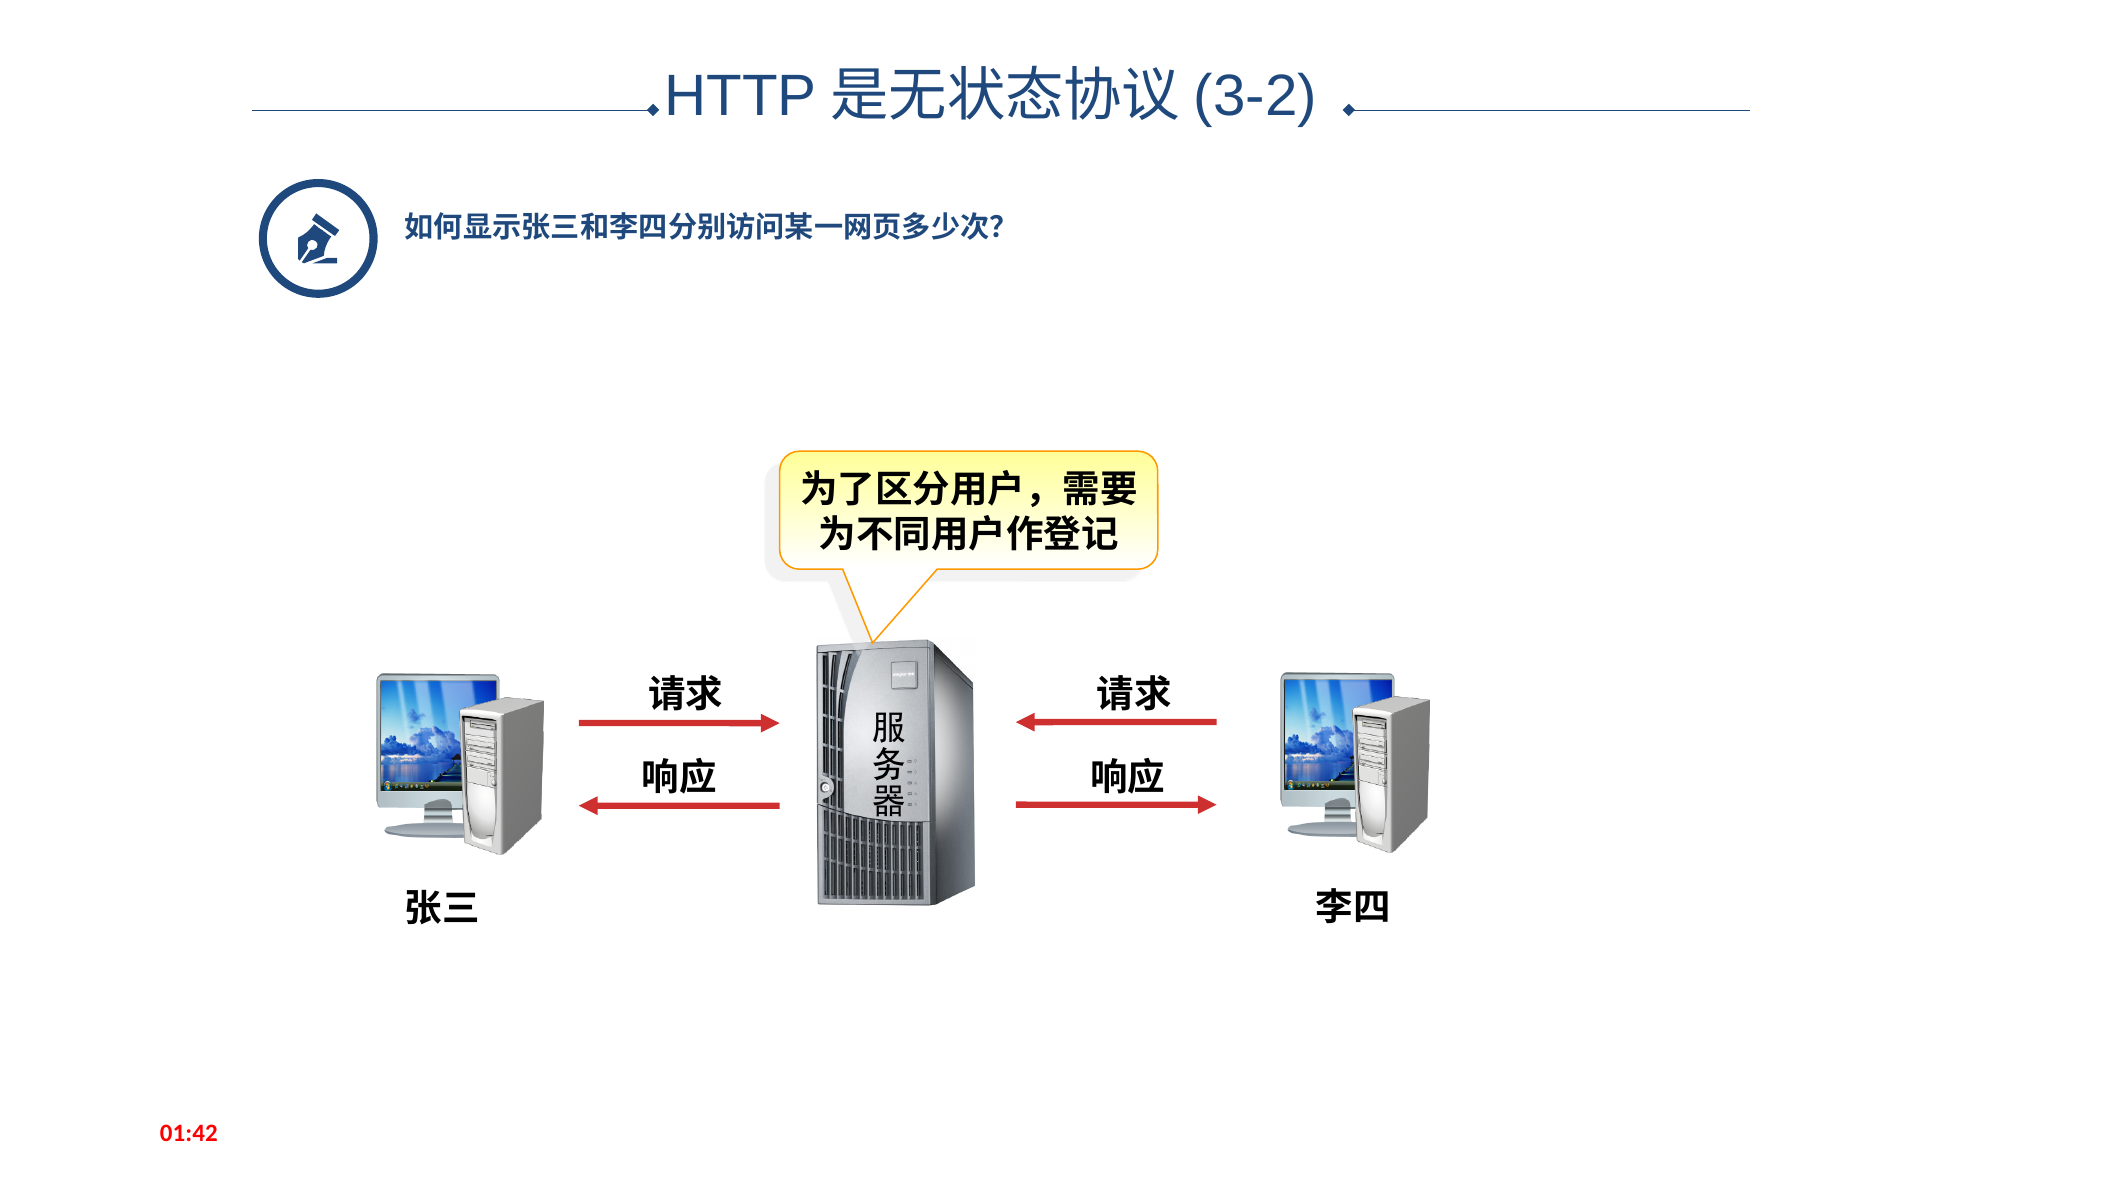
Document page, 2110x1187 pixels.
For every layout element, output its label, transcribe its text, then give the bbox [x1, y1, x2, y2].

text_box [1280, 672, 1430, 853]
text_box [814, 636, 978, 910]
text_box [1193, 798, 1217, 811]
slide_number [145, 1099, 620, 1163]
text_box 张三 [390, 876, 495, 937]
text_box [578, 716, 780, 730]
text_box 响应 [1063, 745, 1193, 806]
text_box 请求 [1075, 662, 1194, 723]
text_box 请求 [626, 662, 745, 723]
text_box [298, 213, 340, 264]
text_box [1015, 715, 1075, 729]
text_box 为了区分用户，需要 为不同用户作登记 [779, 451, 1158, 636]
text_box HTTP是无状态协议(3-2) [523, 61, 1443, 132]
text_box 李四 [1300, 875, 1406, 936]
text_box [578, 799, 614, 812]
text_box [257, 177, 379, 299]
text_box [375, 673, 544, 855]
text_box 如何显示张三和李四分别访问某一网页多少次？ [389, 194, 1067, 252]
text_box 响应 [614, 745, 745, 806]
